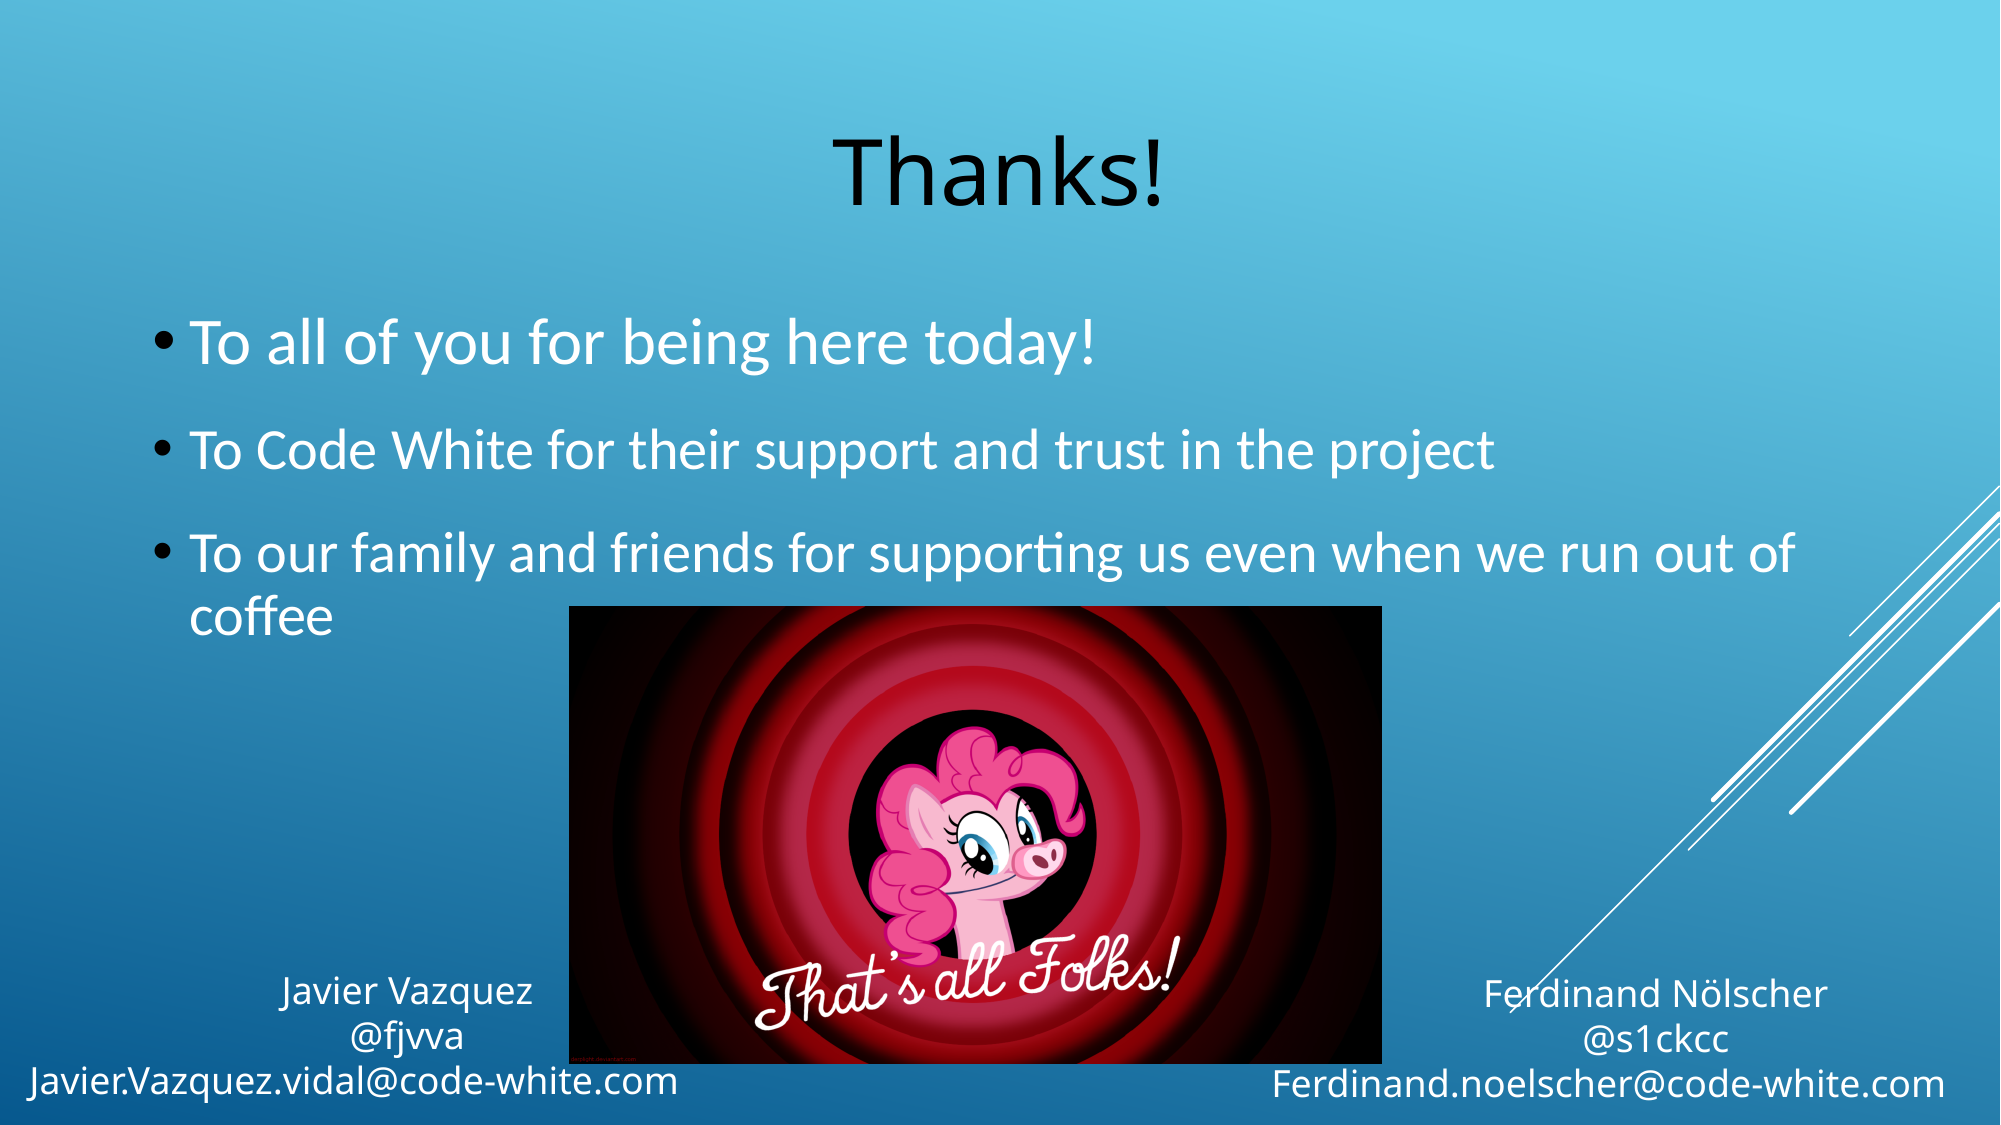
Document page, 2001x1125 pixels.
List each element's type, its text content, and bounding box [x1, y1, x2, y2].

text_box Thanks! [137, 59, 1863, 278]
text_box Javier Vazquez @fjvva Javier.Vazquez.vidal@code-white.com [14, 959, 801, 1110]
picture [569, 606, 1382, 1064]
text_box Ferdinand Nölscher @s1ckcc Ferdinand.noelscher@code-white.com [1256, 962, 2000, 1113]
text_box To all of you for being here today! To Code White for their support and trust in the project To our family and friends for supporting us even when we run out of coffee [137, 299, 1863, 962]
